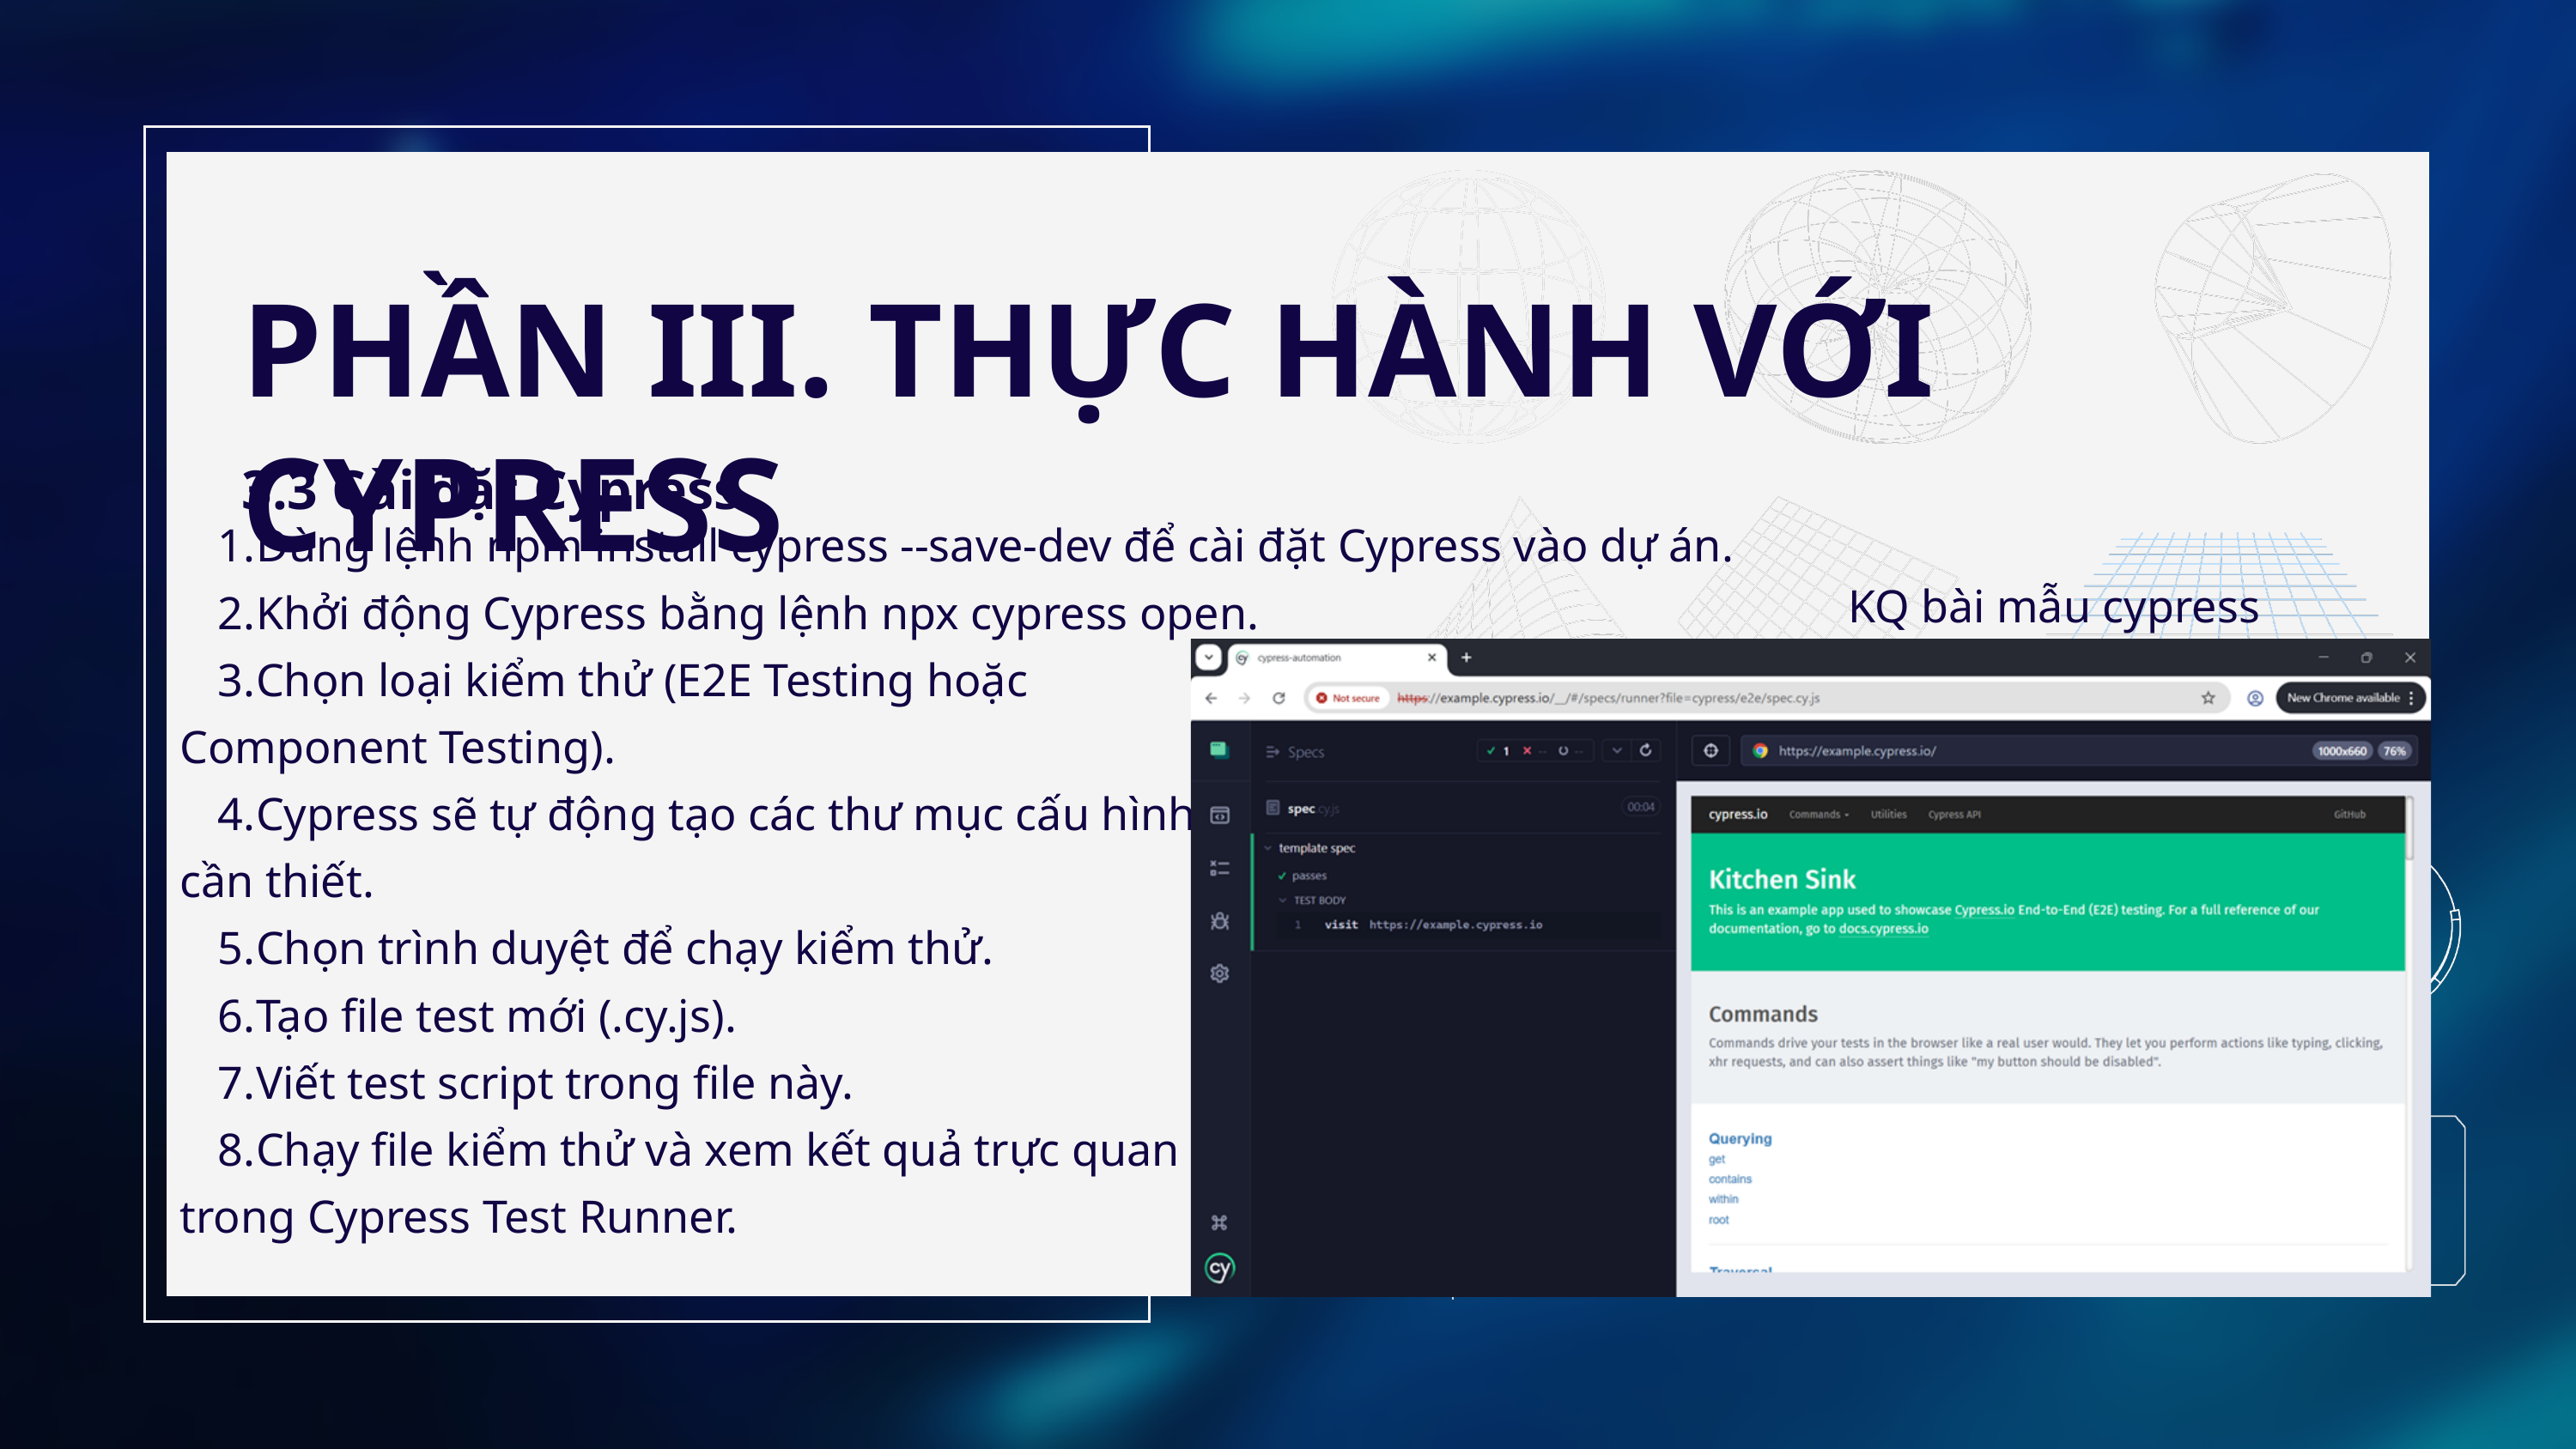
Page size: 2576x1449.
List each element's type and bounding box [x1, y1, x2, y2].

text_box [0, 0, 2576, 1449]
text_box [2433, 1104, 2466, 1297]
text_box [166, 151, 2430, 1297]
text_box [2433, 836, 2466, 1038]
text_box [144, 126, 1150, 1322]
